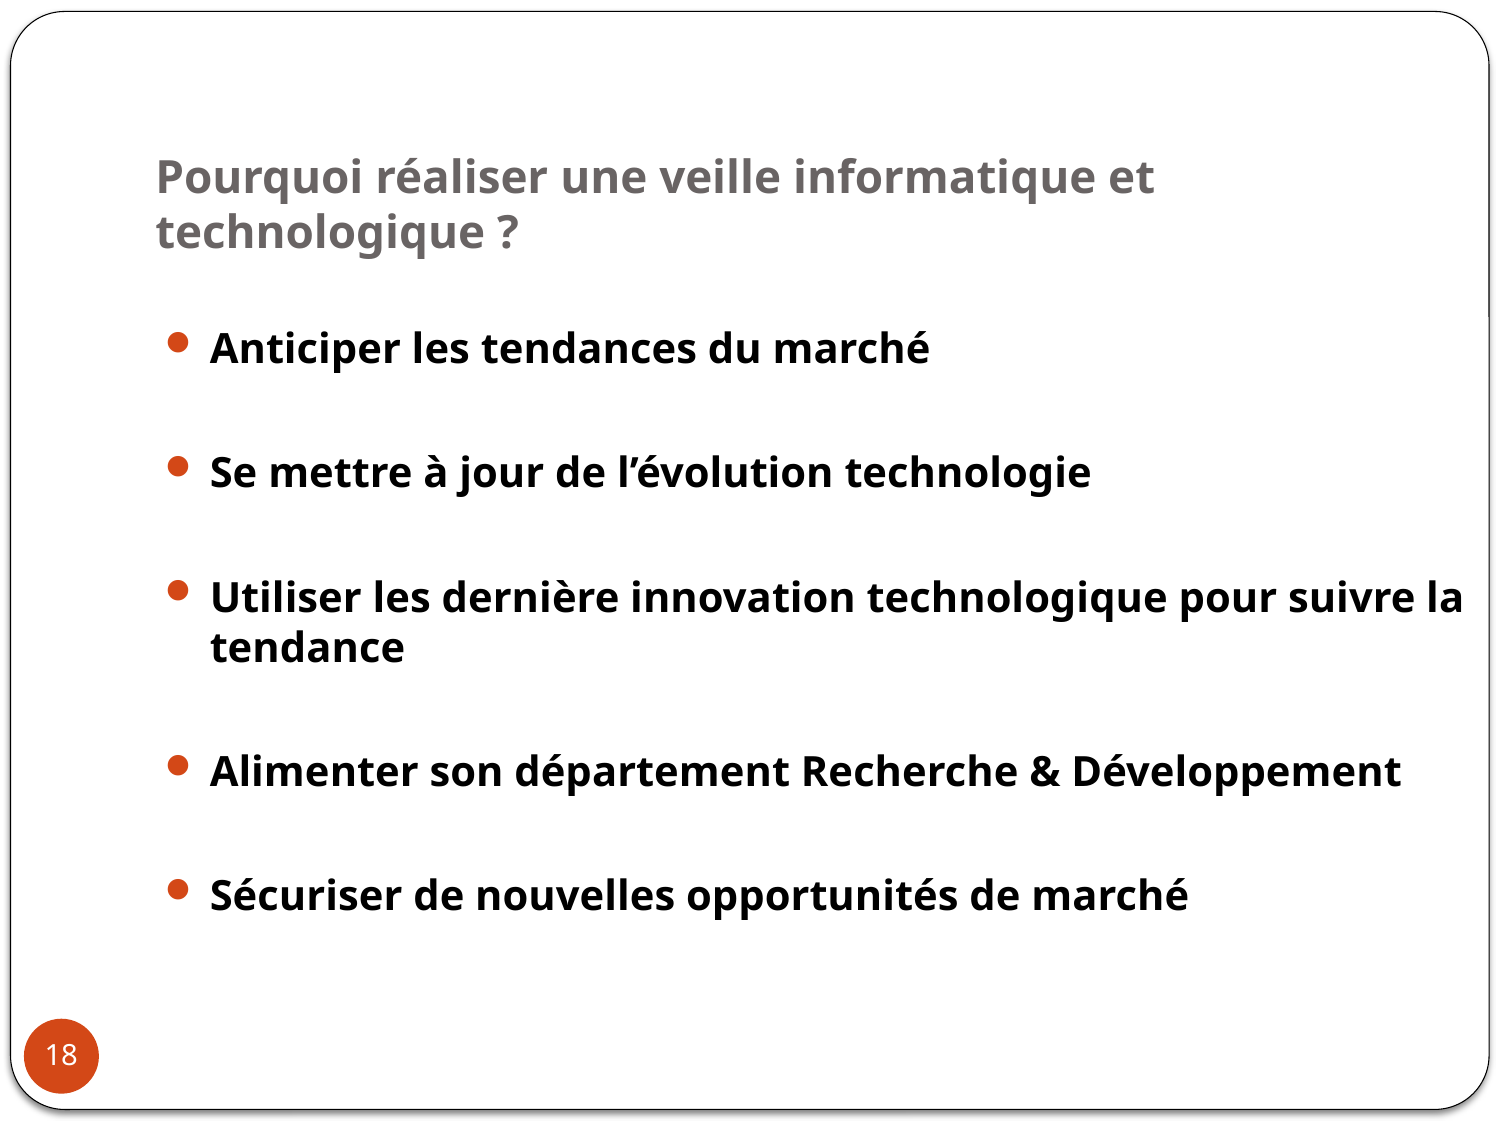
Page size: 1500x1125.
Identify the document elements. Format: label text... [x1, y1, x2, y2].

title Pourquoi réaliser une veille informatique et technologique ? [140, 140, 1456, 329]
list Anticiper les tendances du marché Se mettre à jour de l’évolution technologie Utiliser les dernière innovation technologique pour suivre la tendance Alimenter son département Recherche & Développement Sécuriser de nouvelles opportunités de marché [150, 237, 1500, 988]
slide_number 18 [23, 1018, 99, 1094]
